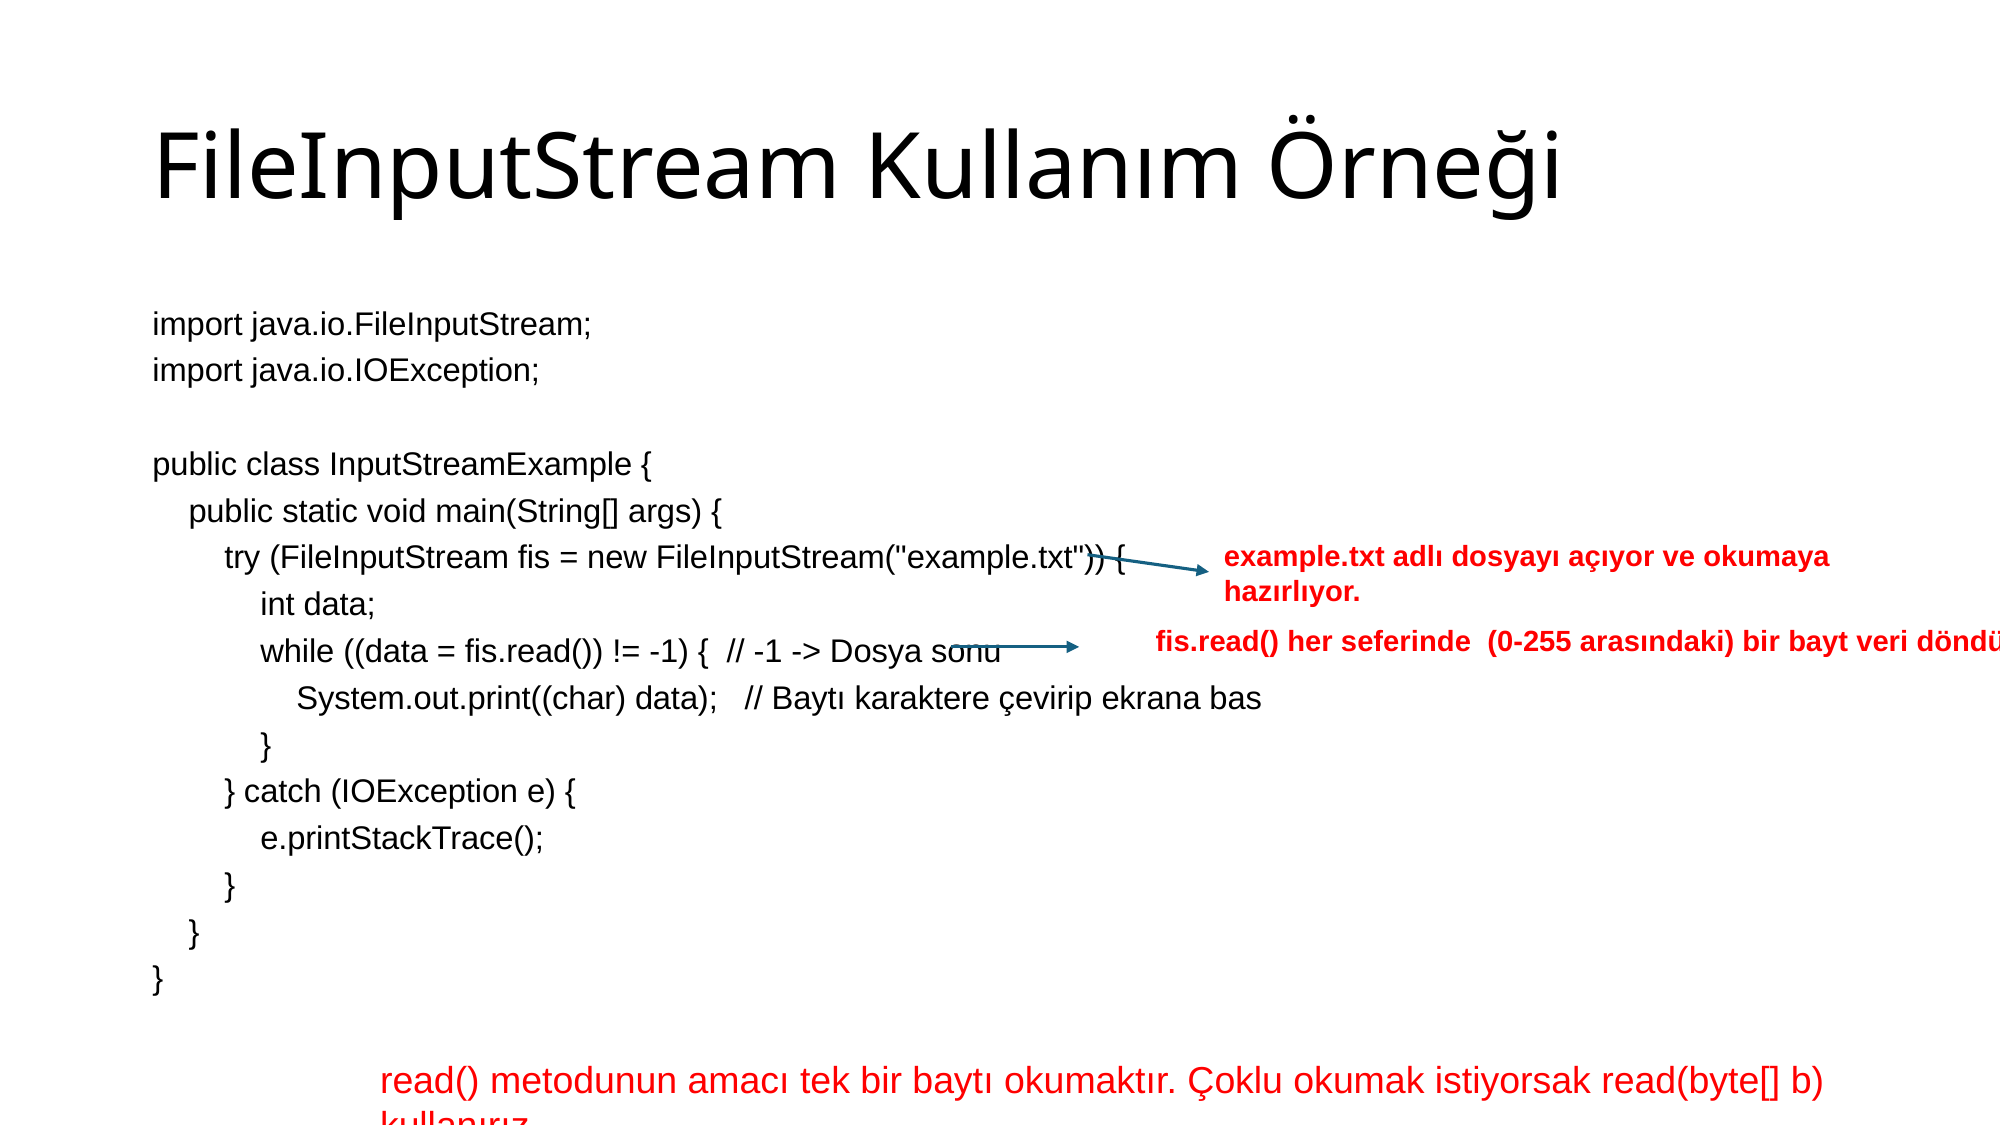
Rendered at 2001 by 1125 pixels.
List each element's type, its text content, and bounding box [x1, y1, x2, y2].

text_box fis.read() her seferinde (0-255 arasındaki) bir bayt veri döndürür. [1140, 615, 2000, 666]
text_box read() metodunun amacı tek bir baytı okumaktır. Çoklu okumak istiyorsak read(byte[] b) kullanırız. [364, 1048, 1960, 1125]
list import java.io.FileInputStream; import java.io.IOException; public class InputStreamExample { public static void main(String[] args) { try (FileInputStream fis = new FileInputStream("example.txt")) { int data; while ((data = fis.read()) != -1) { // -1 -> Dosya sonu System.out.print((char) data); // Baytı karaktere çevirip ekrana bas } } catch (IOException e) { e.printStackTrace(); } } } [137, 299, 1352, 1014]
text_box example.txt adlı dosyayı açıyor ve okumaya hazırlıyor. [1208, 529, 1951, 615]
title FileInputStream Kullanım Örneği [137, 59, 1863, 278]
